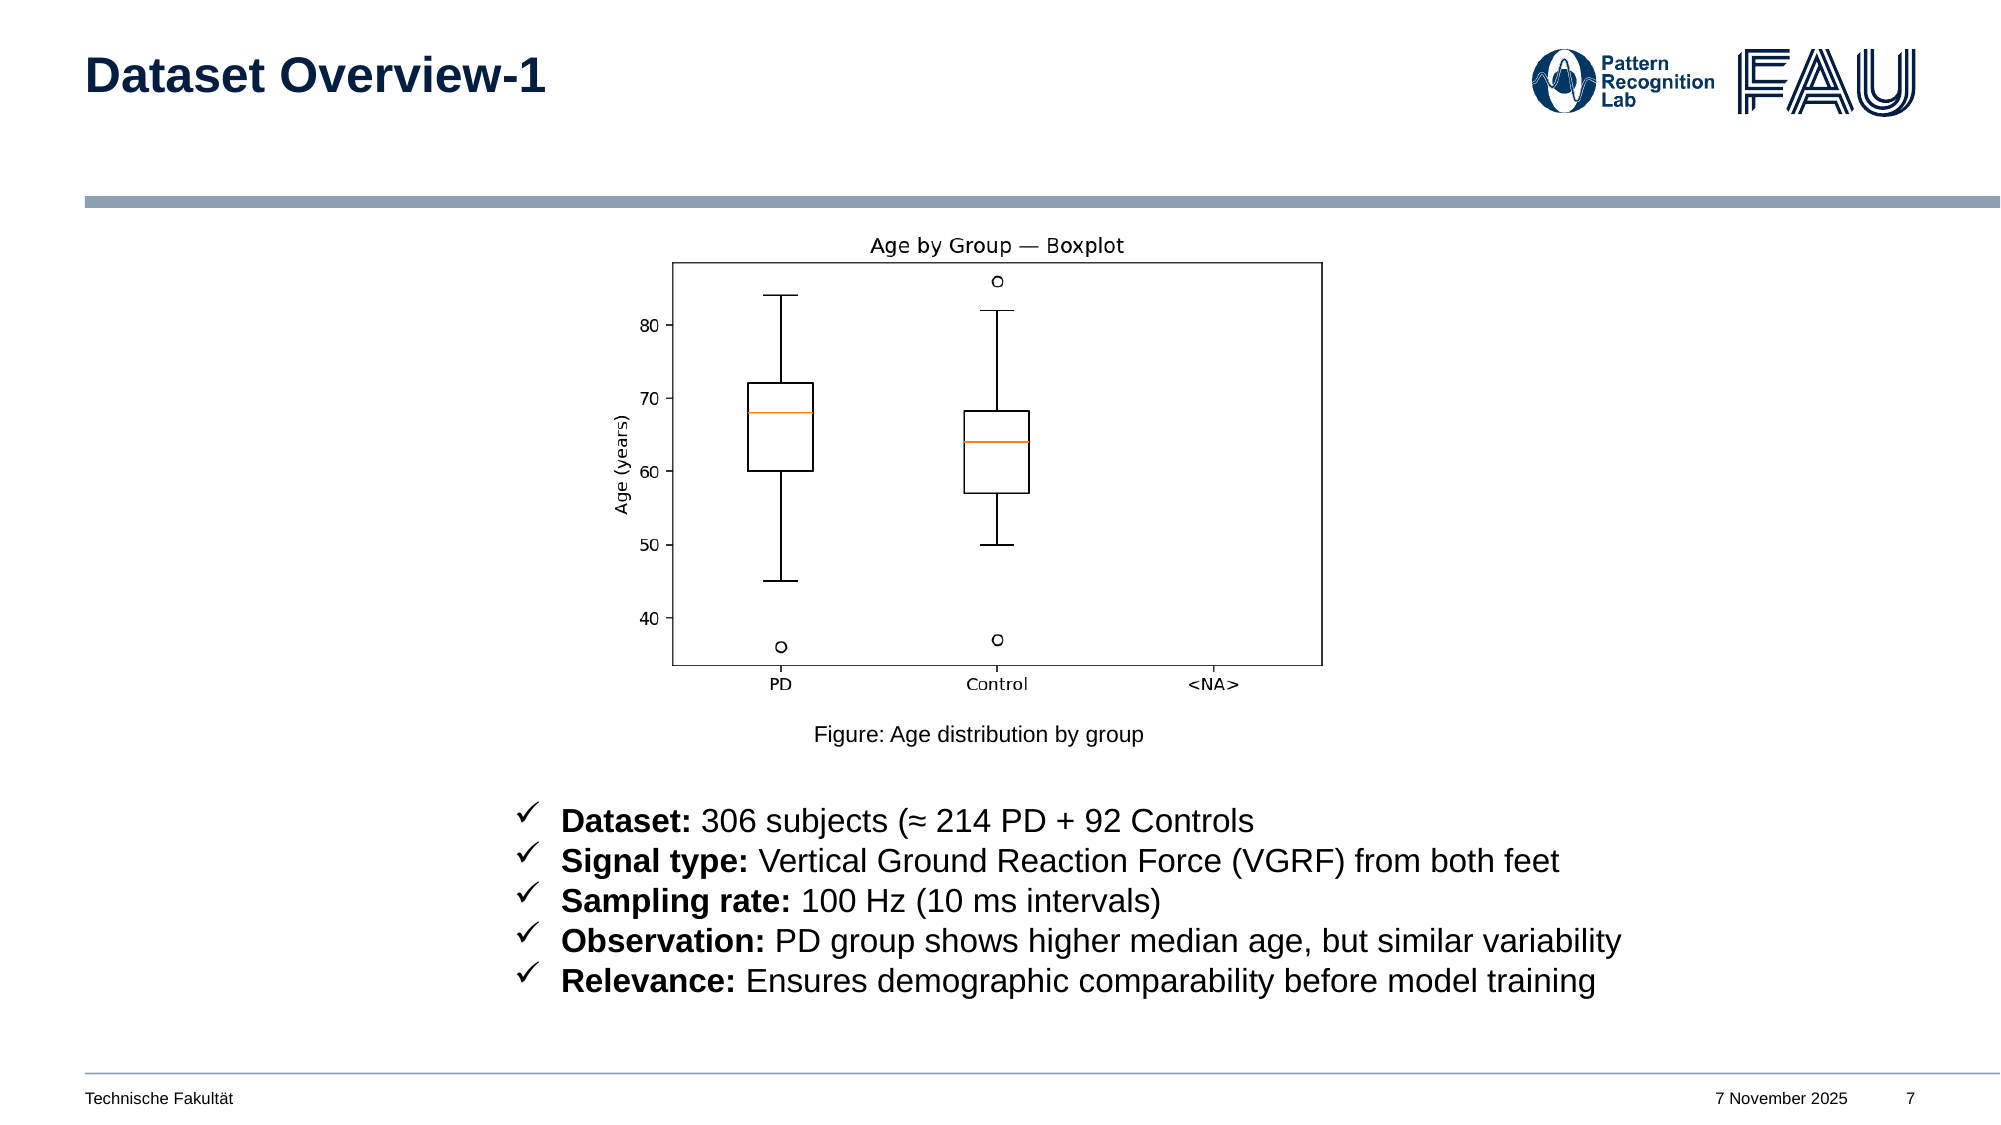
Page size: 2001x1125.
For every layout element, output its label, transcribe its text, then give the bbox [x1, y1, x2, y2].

title Dataset Overview-1 [85, 49, 1208, 104]
text_box Dataset: 306 subjects (≈ 214 PD + 92 Controls Signal type: Vertical Ground Reaction Force (VGRF) from both feet Sampling rate: 100 Hz (10 ms intervals) Observation: PD group shows higher median age, but similar variability Relevance: Ensures demographic comparability before model training [499, 792, 1639, 1007]
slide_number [1713, 1088, 1849, 1109]
picture [595, 216, 1340, 713]
footer Technische Fakultät [85, 1088, 983, 1109]
text_box Figure: Age distribution by group [799, 713, 1166, 755]
slide_number 7 [1883, 1088, 1916, 1109]
picture [1532, 49, 1714, 113]
